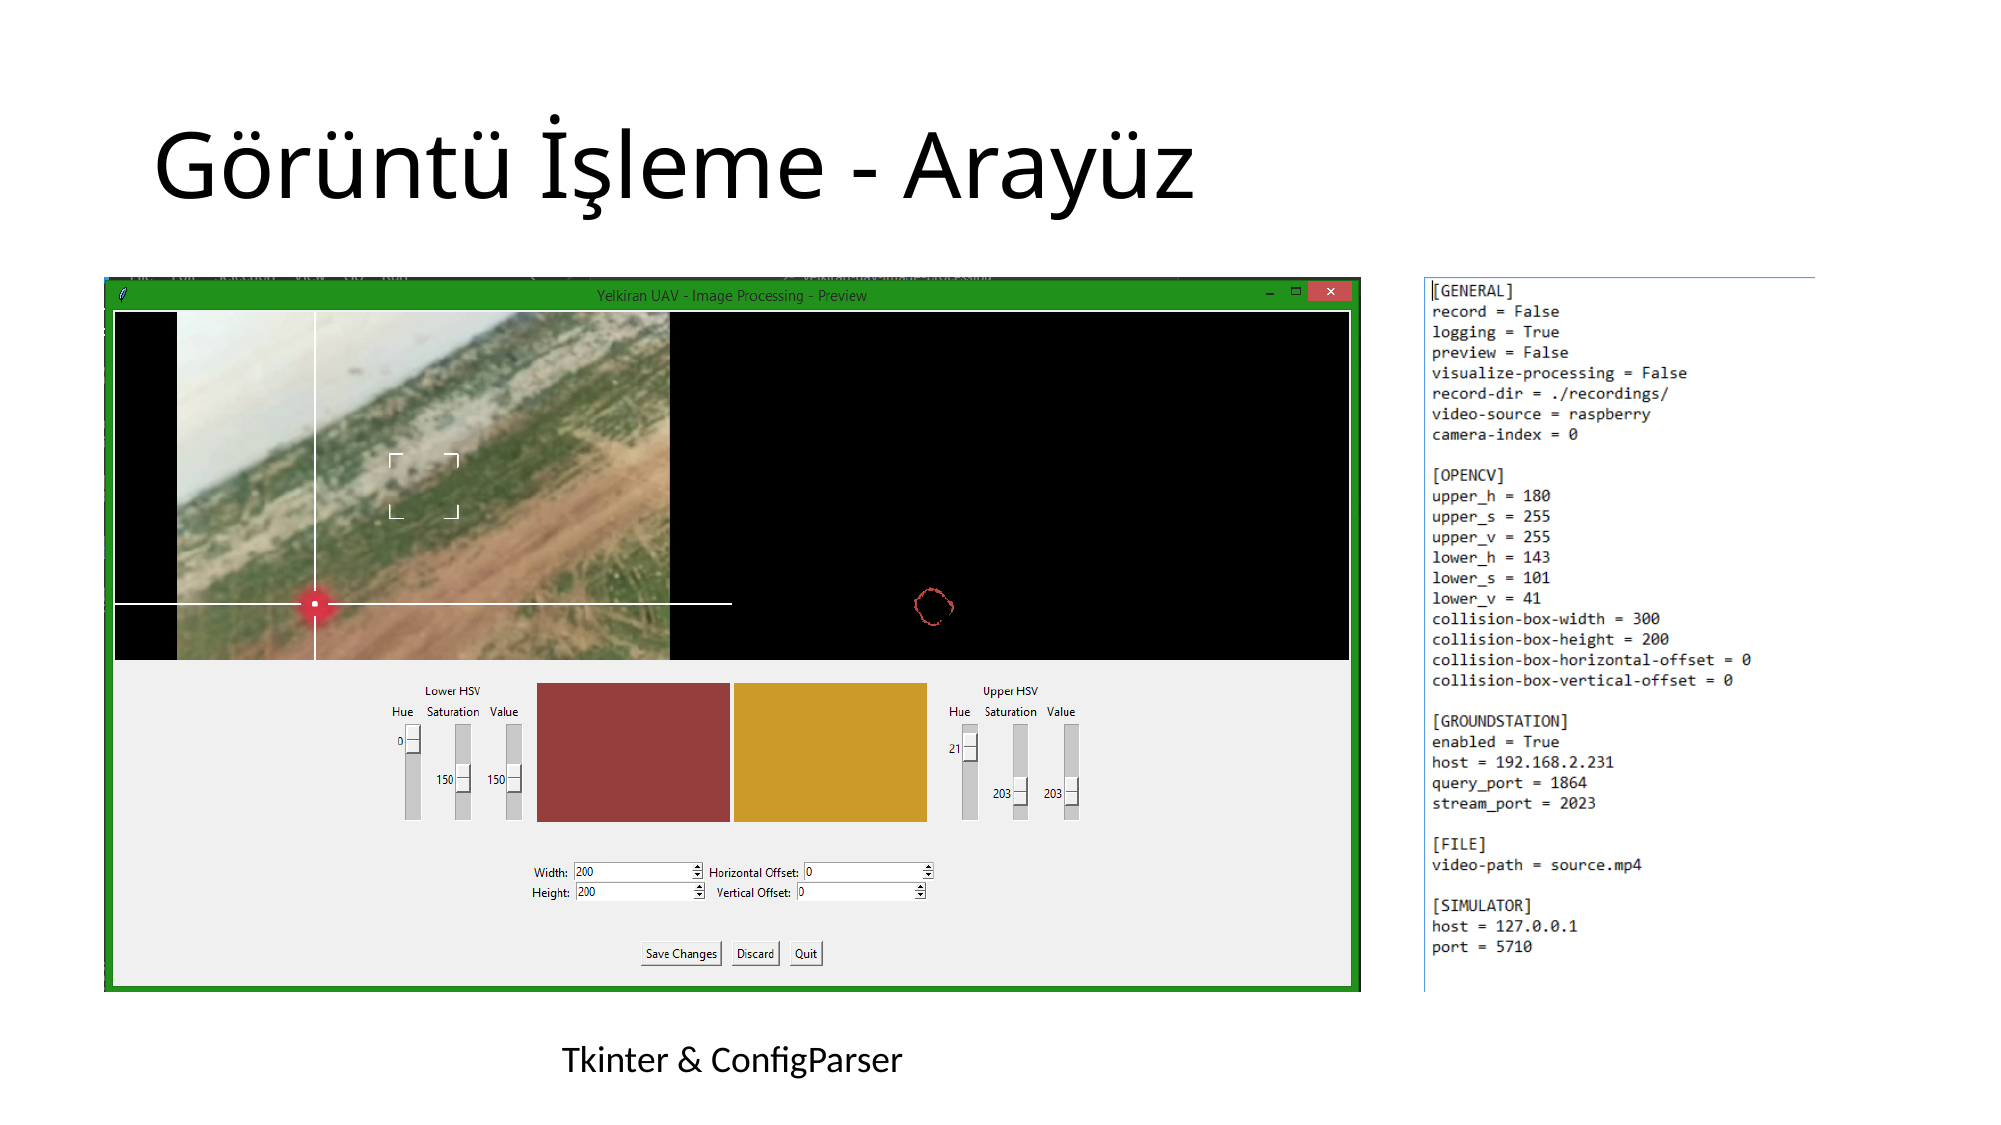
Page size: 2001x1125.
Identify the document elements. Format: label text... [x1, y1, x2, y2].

text_box Tkinter & ConfigParser [547, 1027, 919, 1088]
picture [1424, 277, 1815, 992]
title Görüntü İşleme - Arayüz [137, 59, 1863, 278]
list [104, 277, 1361, 992]
